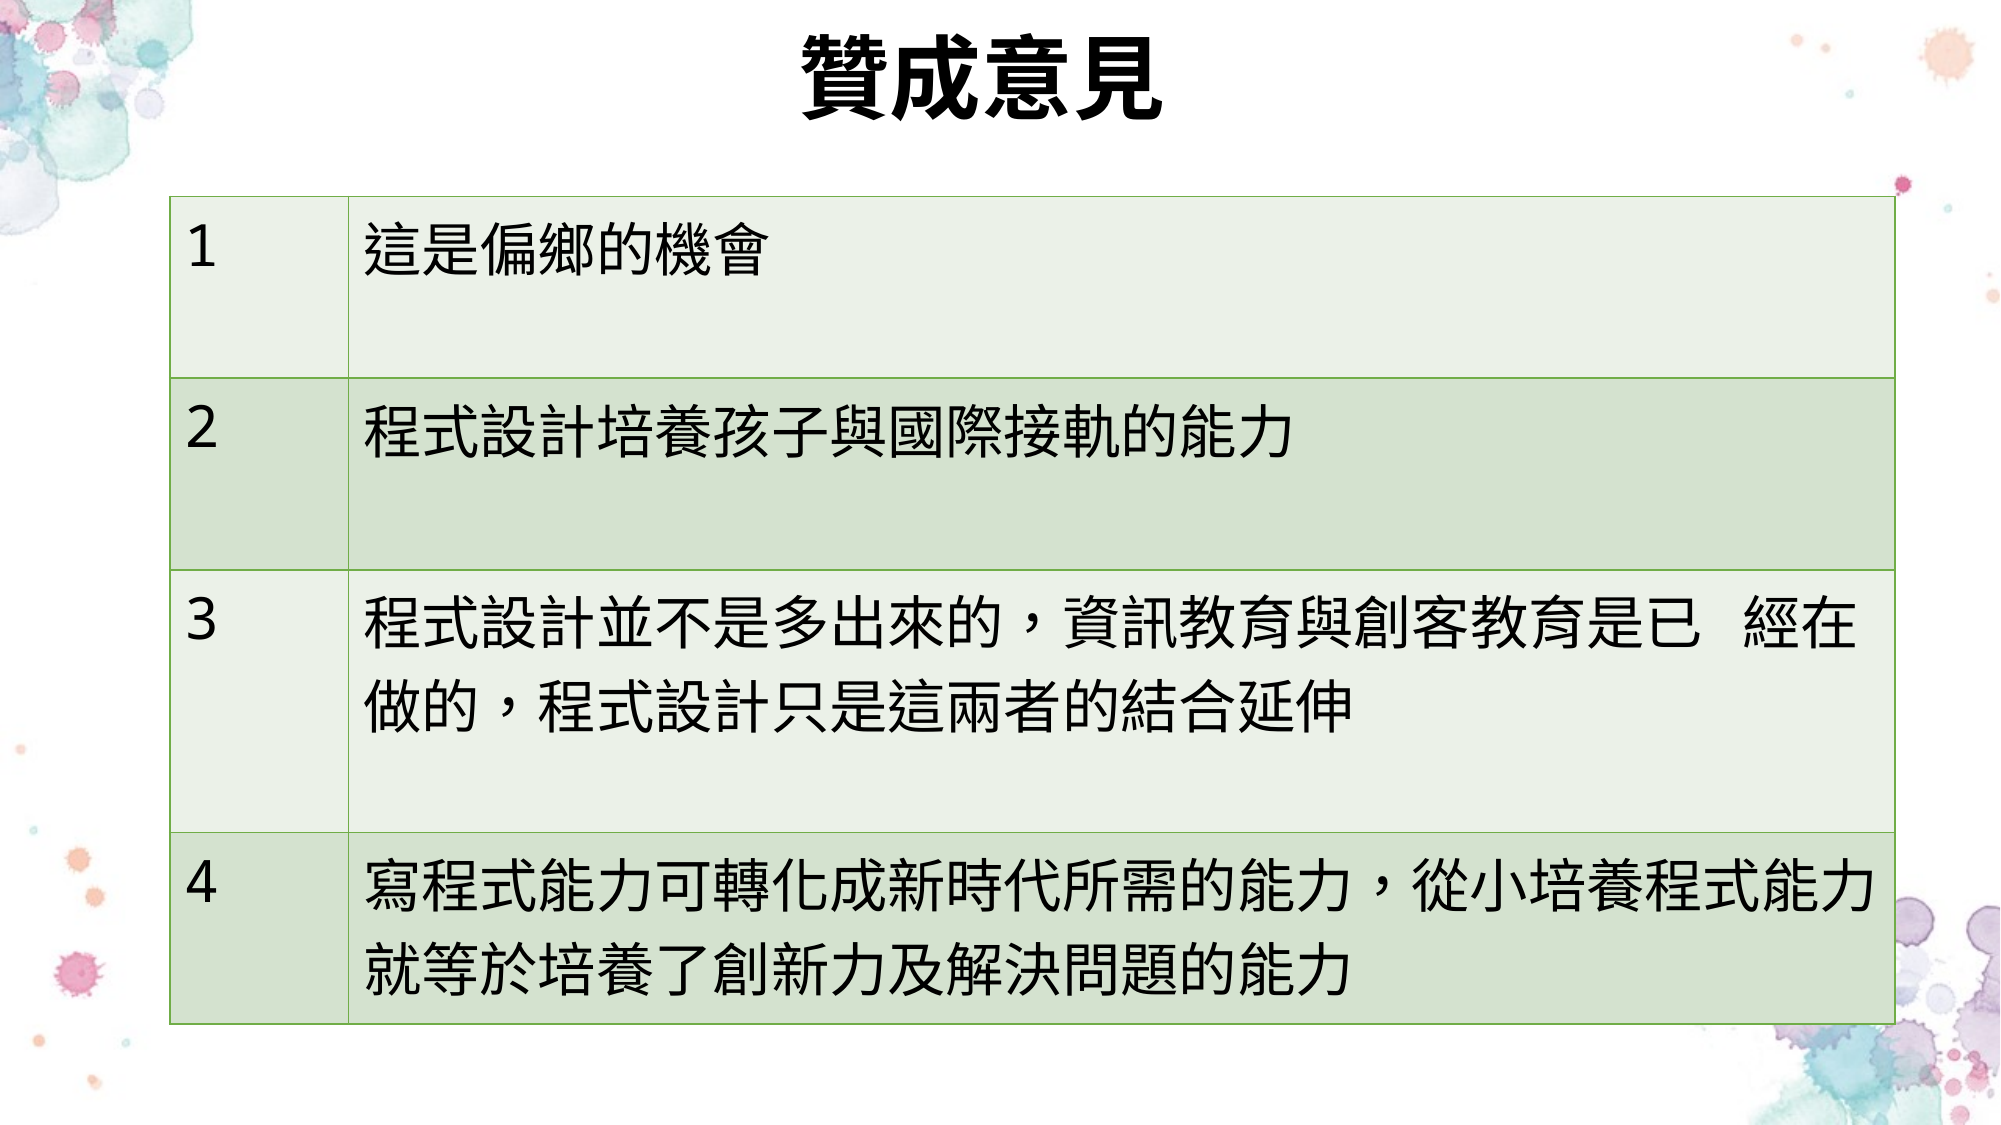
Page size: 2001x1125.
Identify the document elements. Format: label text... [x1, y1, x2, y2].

table_cell 2 [171, 379, 348, 569]
table_cell 4 [171, 833, 348, 1023]
table_cell 寫程式能力可轉化成新時代所需的能力，從小培養程式能力就等於培養了創新力及解決問題的能力 [349, 833, 1894, 1023]
table_cell 程式設計並不是多出來的，資訊教育與創客教育是已 經在做的，程式設計只是這兩者的結合延伸 [349, 571, 1894, 832]
table_header 這是偏鄉的機會 [349, 197, 1894, 377]
table_cell 3 [171, 571, 348, 832]
title 贊成意見 [783, 18, 1353, 149]
picture [0, 0, 2001, 1125]
table_header 1 [171, 197, 348, 377]
table_cell 程式設計培養孩子與國際接軌的能力 [349, 379, 1894, 569]
